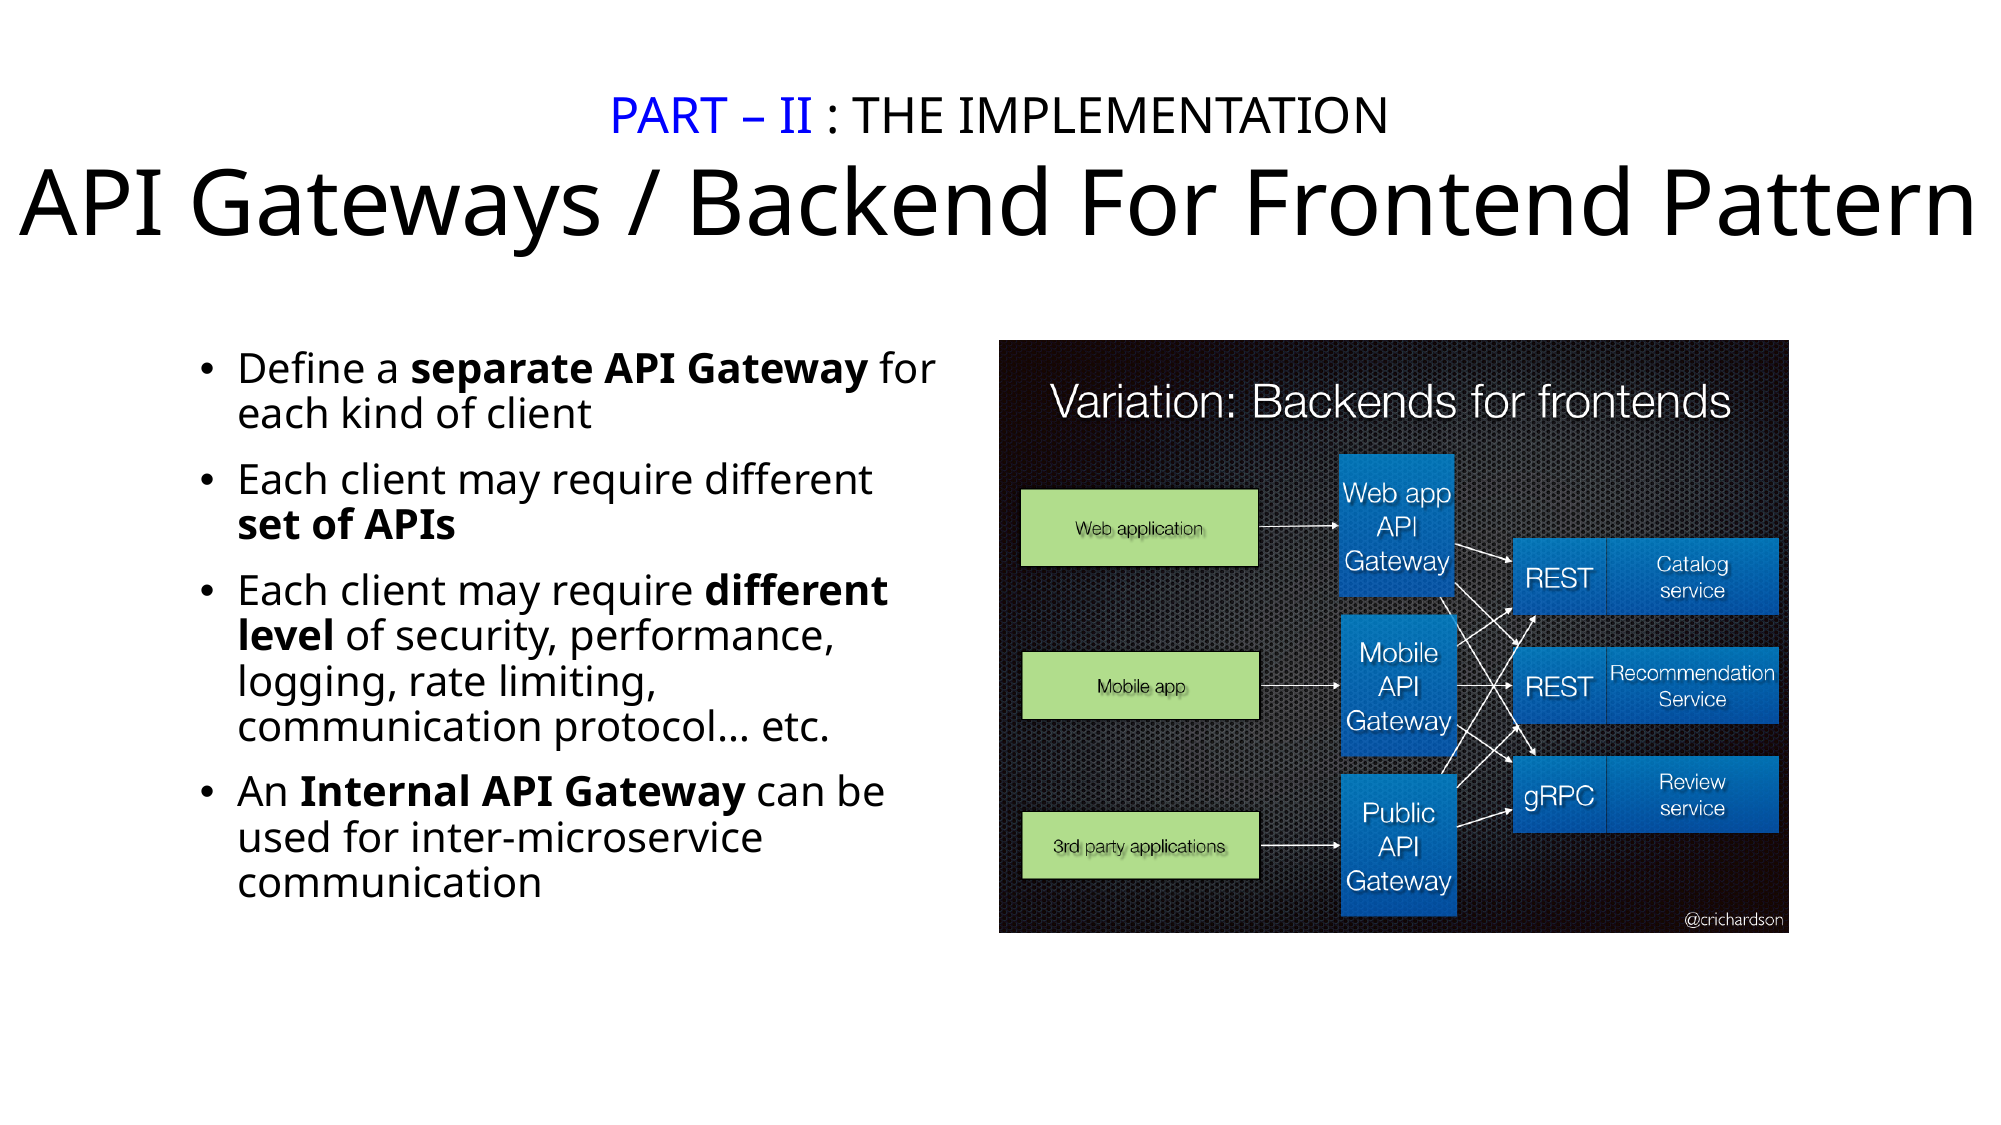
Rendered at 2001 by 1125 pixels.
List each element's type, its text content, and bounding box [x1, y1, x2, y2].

title PART – II : THE IMPLEMENTATION API Gateways / Backend For Frontend Pattern [0, 59, 2000, 278]
list Define a separate API Gateway for each kind of client Each client may require different set of APIs Each client may require different level of security, performance, logging, rate limiting, communication protocol… etc. An Internal API Gateway can be used for inter-microservice communication [184, 340, 953, 1080]
picture [999, 340, 1789, 933]
